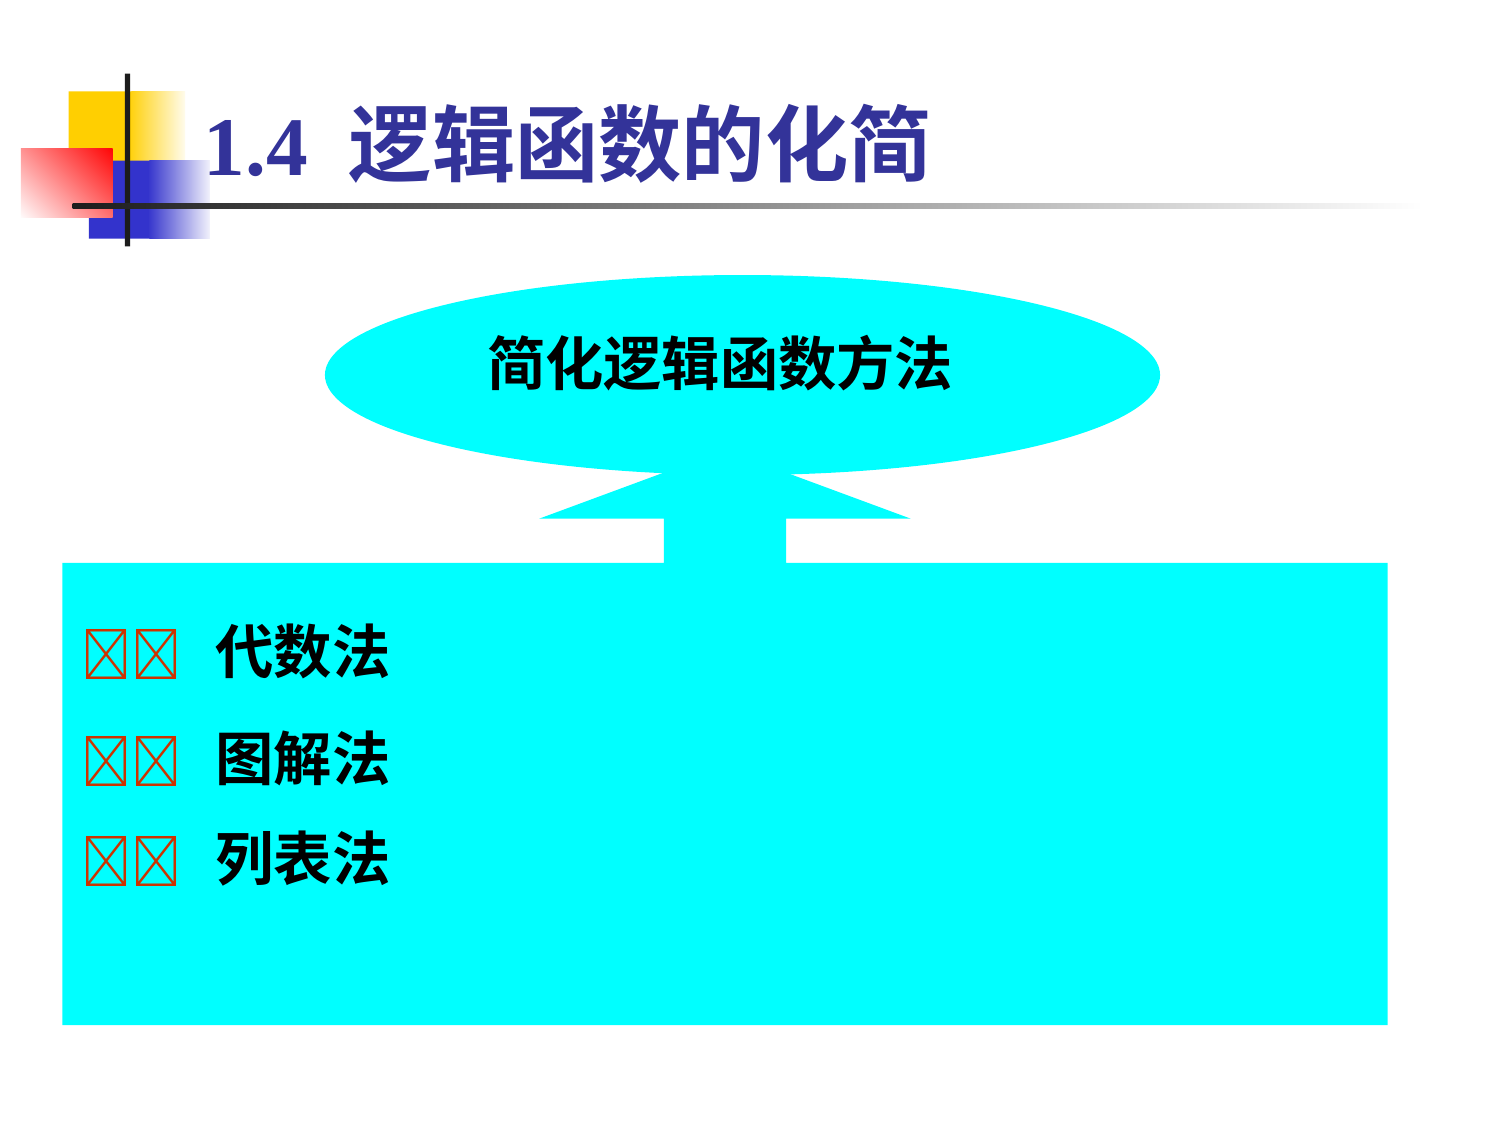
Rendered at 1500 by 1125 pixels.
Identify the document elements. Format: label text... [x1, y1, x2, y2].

text_box  列表法 [66, 815, 406, 900]
text_box  图解法 [66, 715, 406, 800]
text_box  代数法 [66, 607, 406, 693]
title 1.4 逻辑函数的化简 [188, 12, 1468, 200]
text_box [62, 485, 1388, 1026]
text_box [324, 274, 1161, 476]
